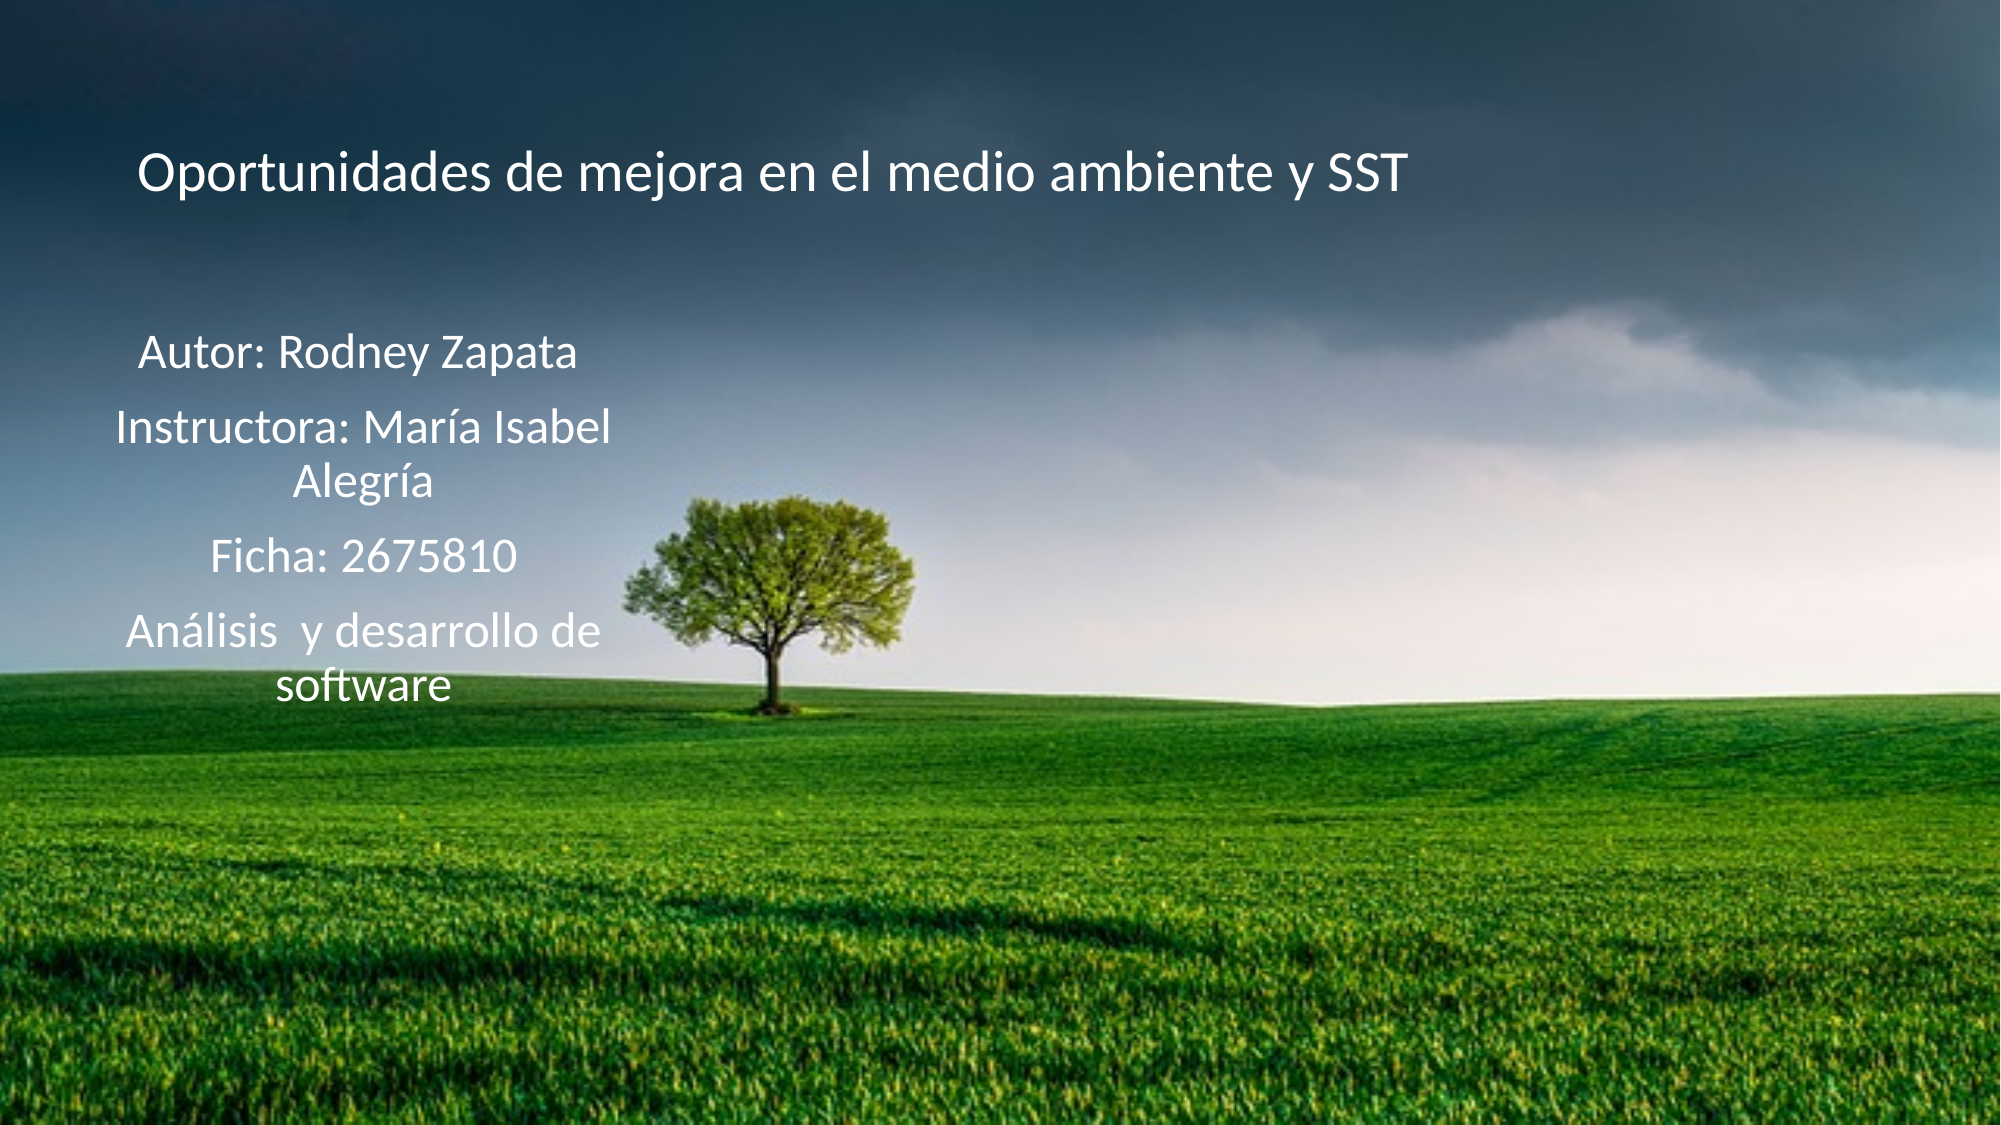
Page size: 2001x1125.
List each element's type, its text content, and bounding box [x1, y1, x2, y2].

picture [0, 0, 2001, 1125]
title Oportunidades de mejora en el medio ambiente y SST [23, 94, 1524, 211]
subtitle Autor: Rodney Zapata Instructora: María Isabel Alegría Ficha: 2675810 Análisis y desarrollo de software [38, 317, 689, 689]
